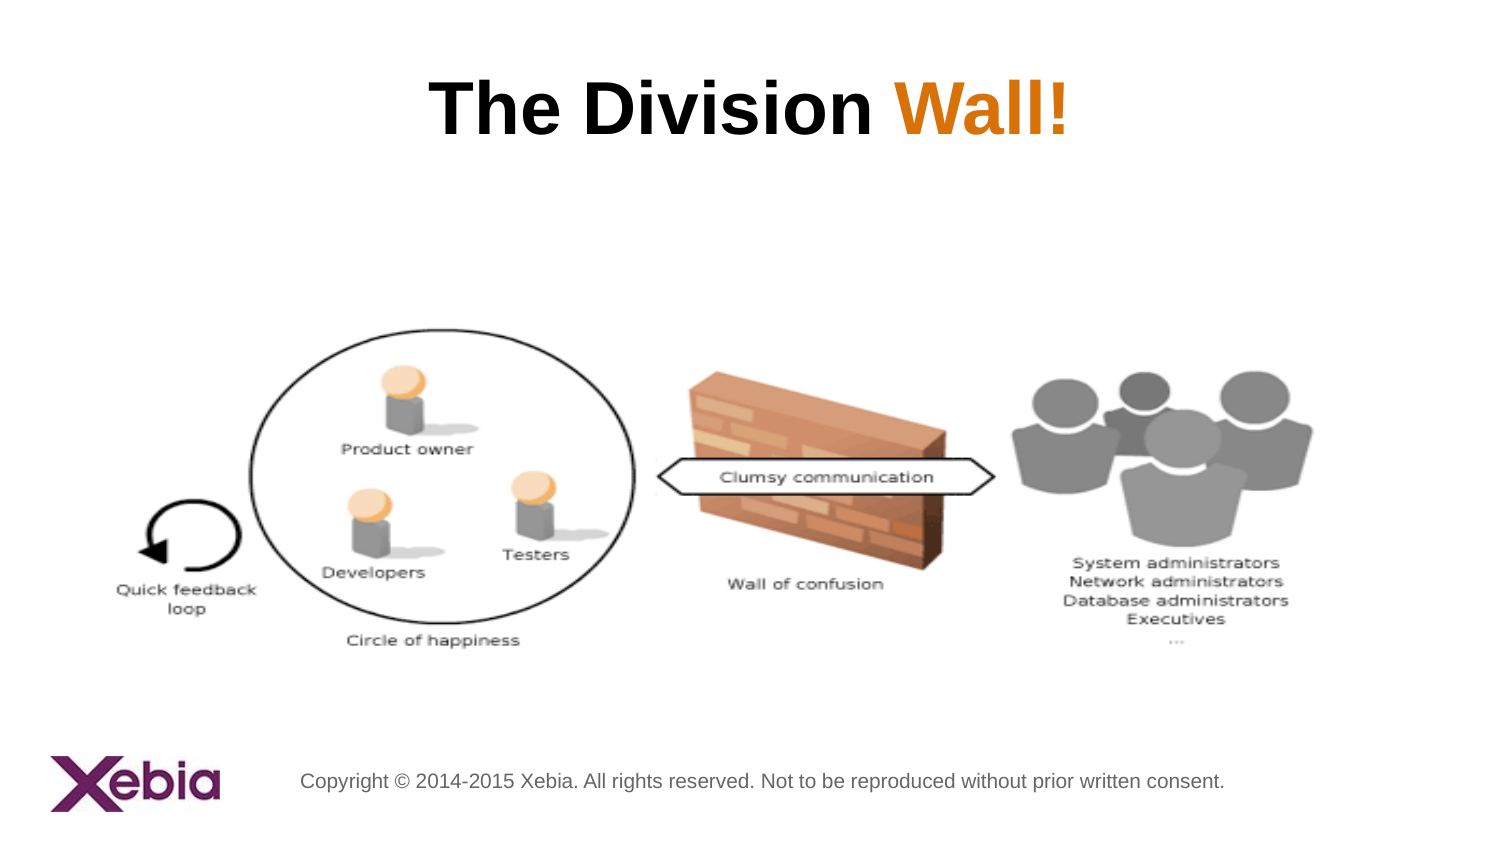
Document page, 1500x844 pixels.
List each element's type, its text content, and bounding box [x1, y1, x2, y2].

picture [66, 279, 1379, 674]
title The Division Wall! [75, 33, 1425, 175]
picture [50, 756, 220, 813]
text_box Copyright © 2014-2015 Xebia. All rights reserved. Not to be reproduced without prior written consent. [285, 752, 1401, 808]
